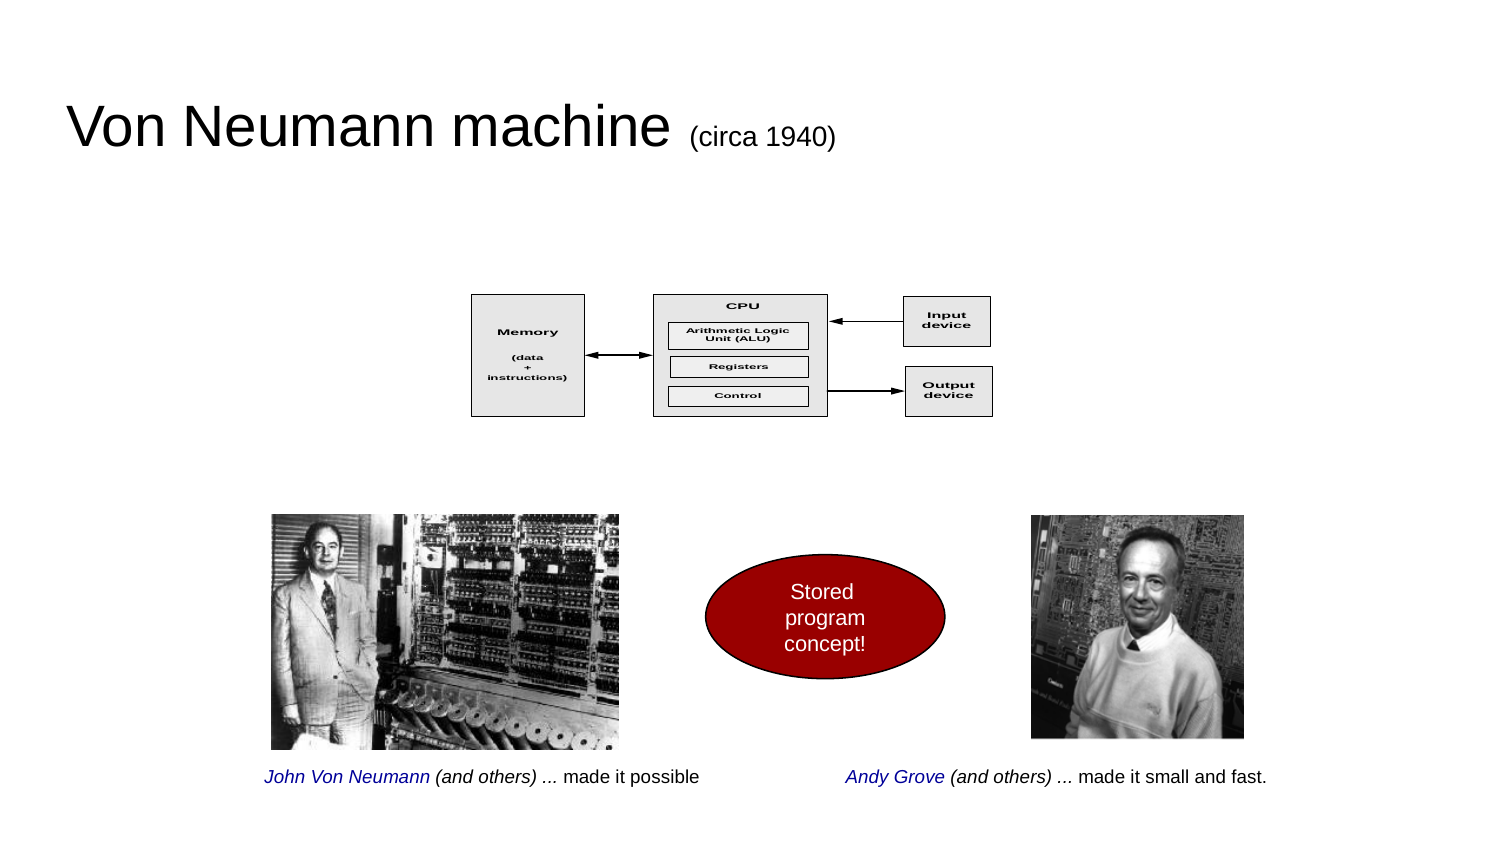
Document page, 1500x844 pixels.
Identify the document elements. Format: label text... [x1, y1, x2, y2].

title Von Neumann machine (circa 1940) [51, 72, 1449, 167]
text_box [252, 514, 751, 816]
text_box Stored program concept! [754, 554, 829, 679]
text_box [834, 515, 1313, 807]
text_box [431, 185, 1069, 505]
